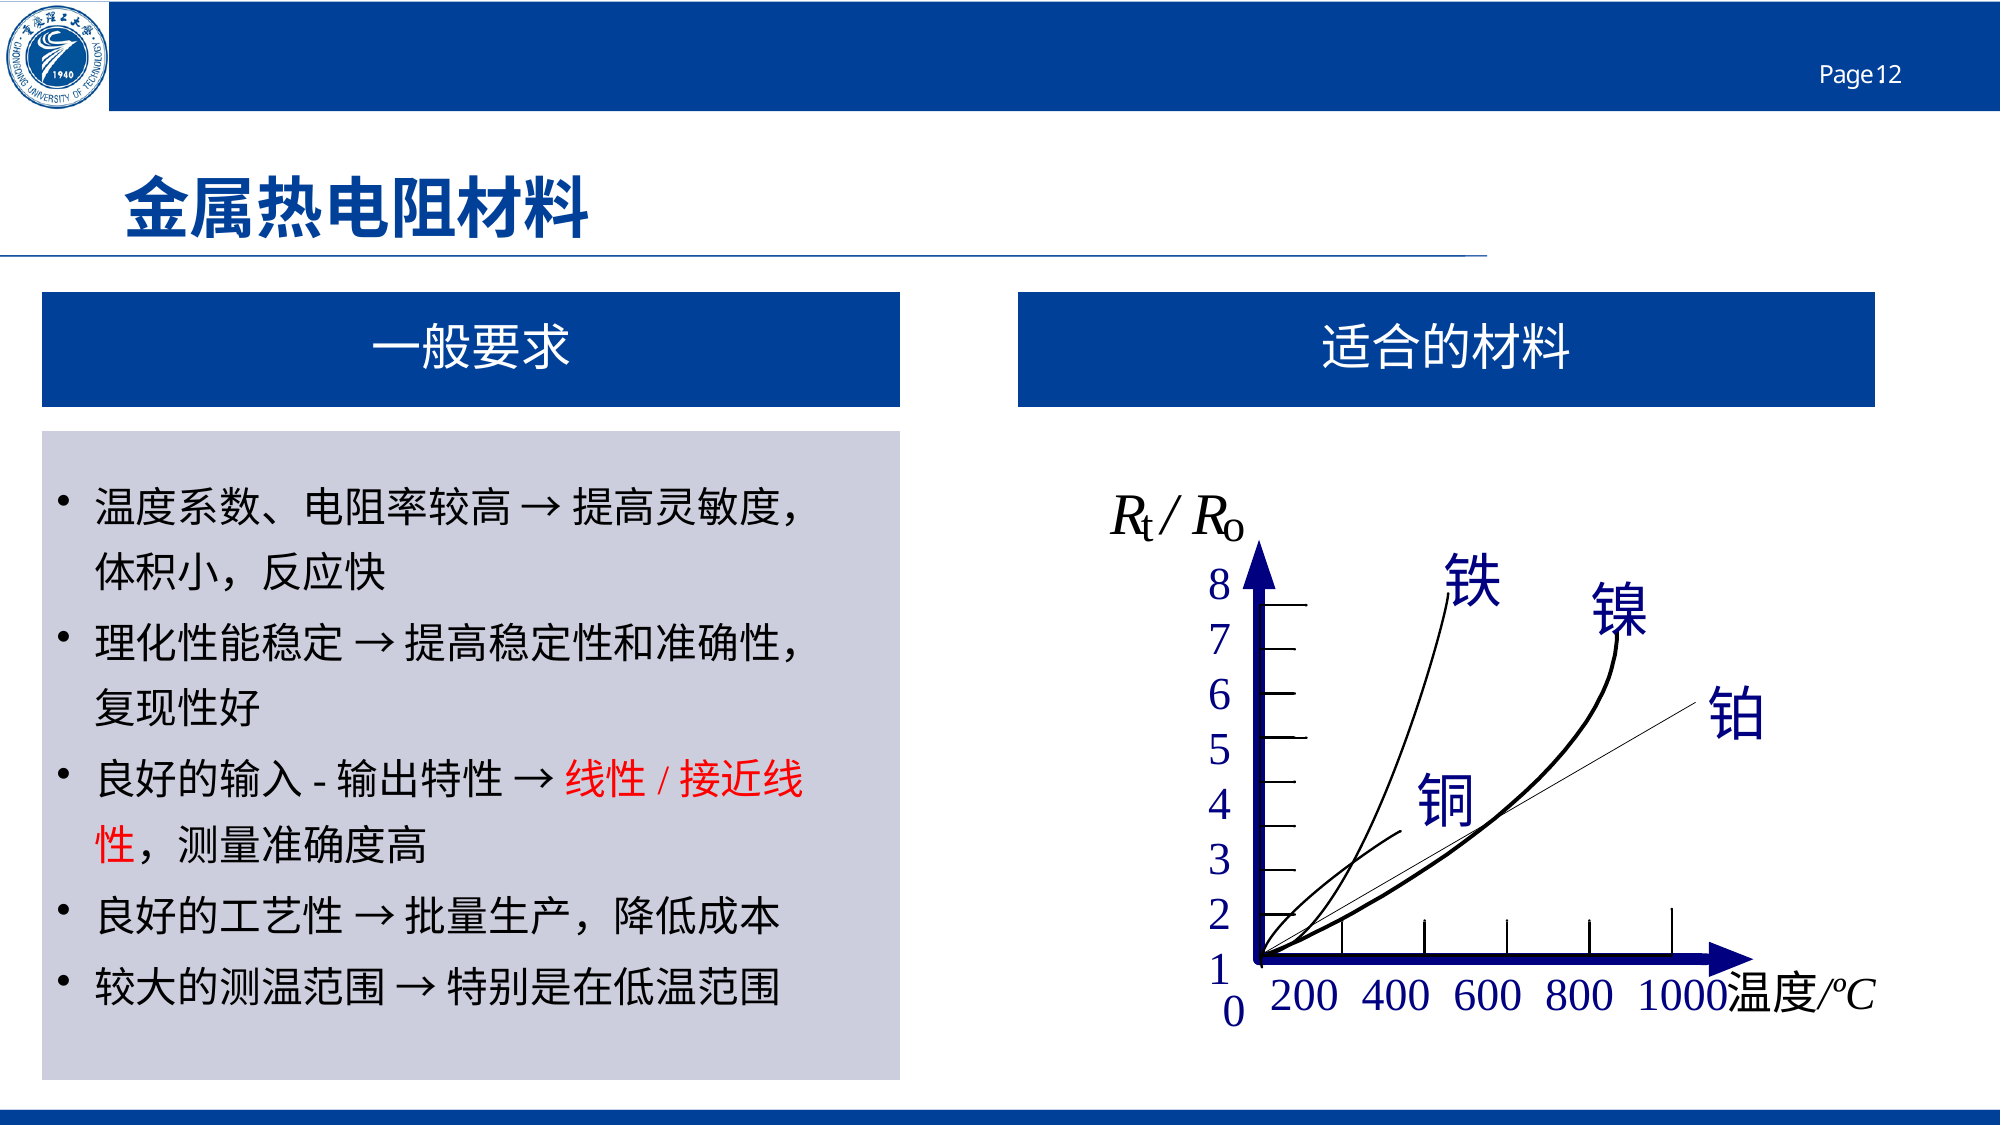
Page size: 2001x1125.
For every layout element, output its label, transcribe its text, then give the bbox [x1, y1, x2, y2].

picture [0, 2, 109, 112]
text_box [35, 432, 899, 1080]
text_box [1068, 467, 1898, 1052]
title 金属热电阻材料 [108, 160, 1940, 255]
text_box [43, 292, 899, 407]
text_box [1018, 292, 1875, 407]
